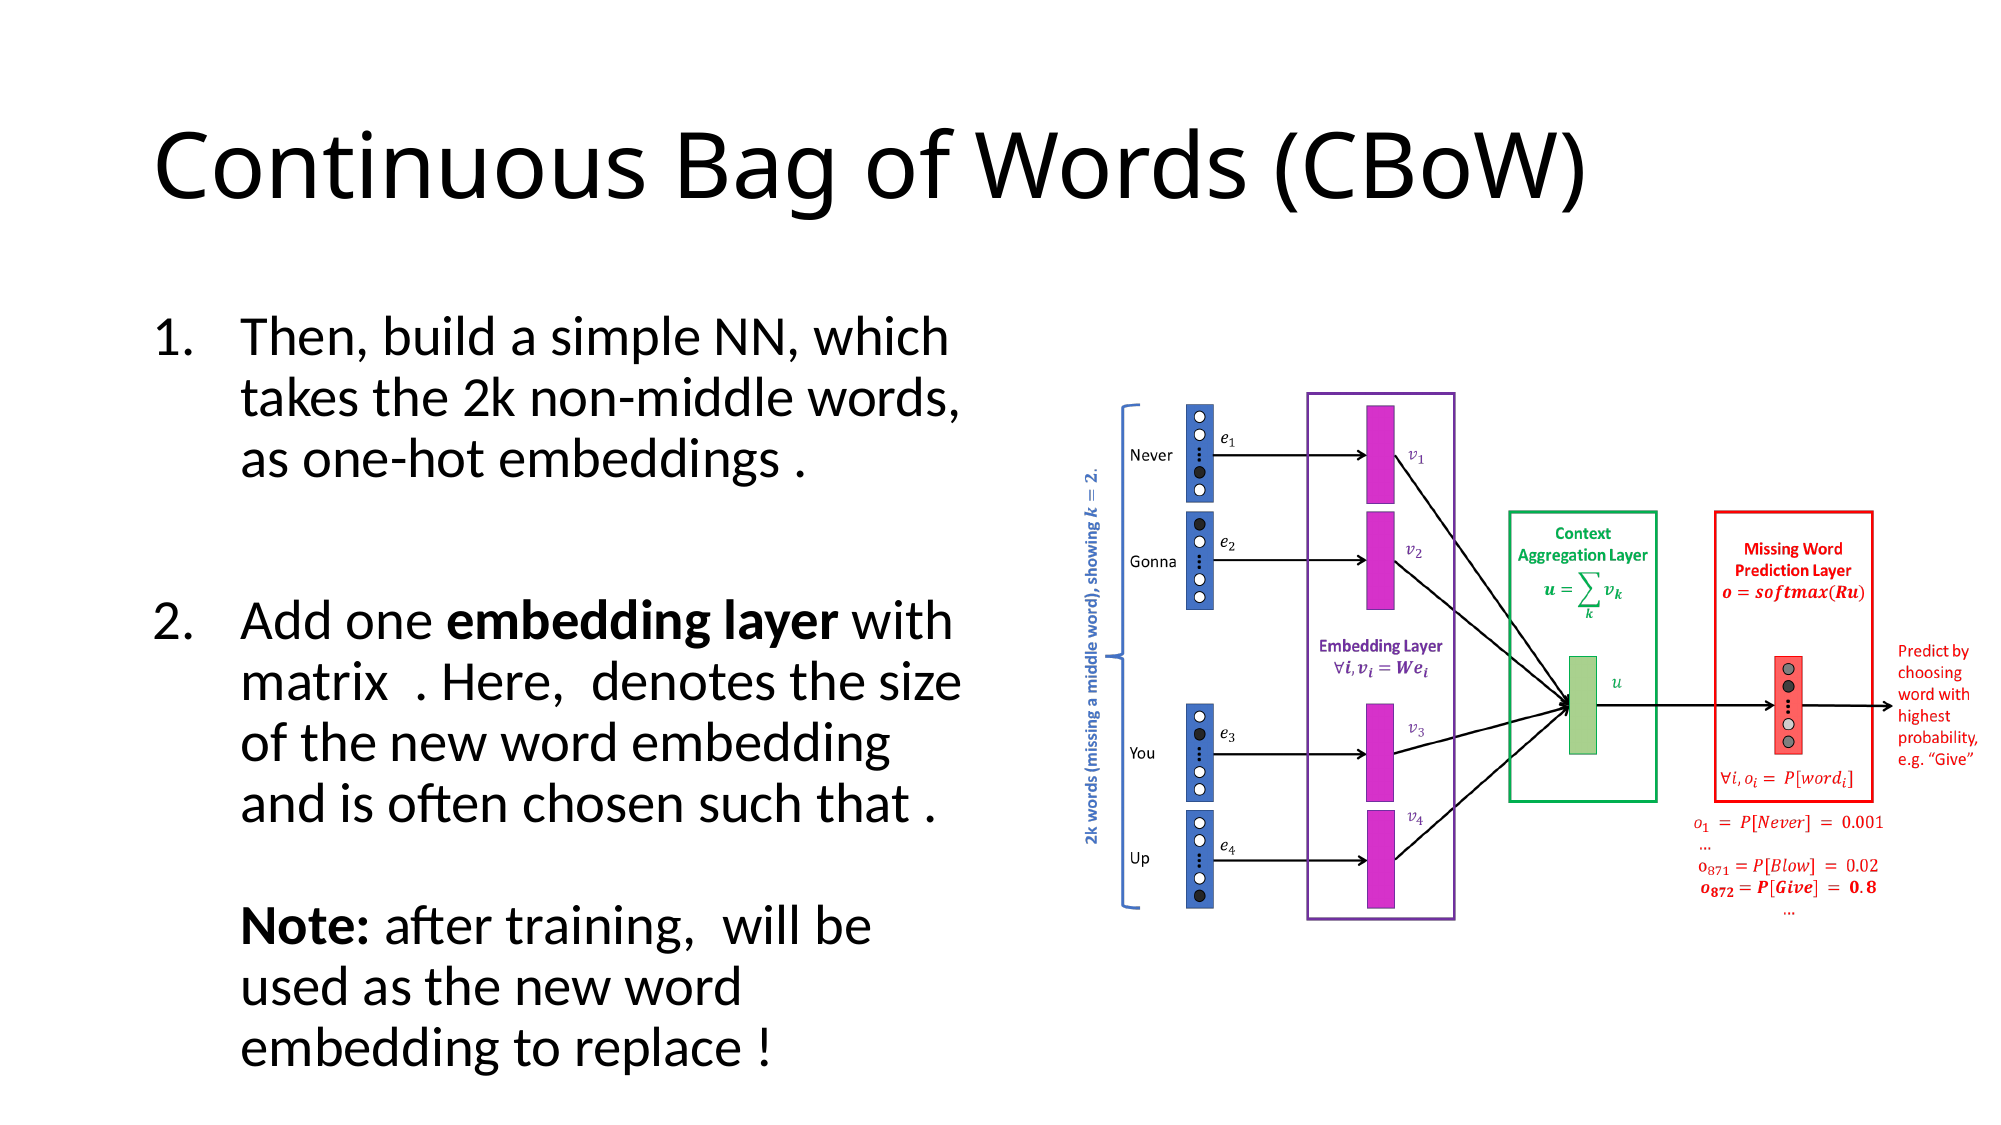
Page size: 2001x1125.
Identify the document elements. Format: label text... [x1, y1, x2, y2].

title Continuous Bag of Words (CBoW) [137, 59, 1863, 278]
picture [1074, 392, 2000, 924]
